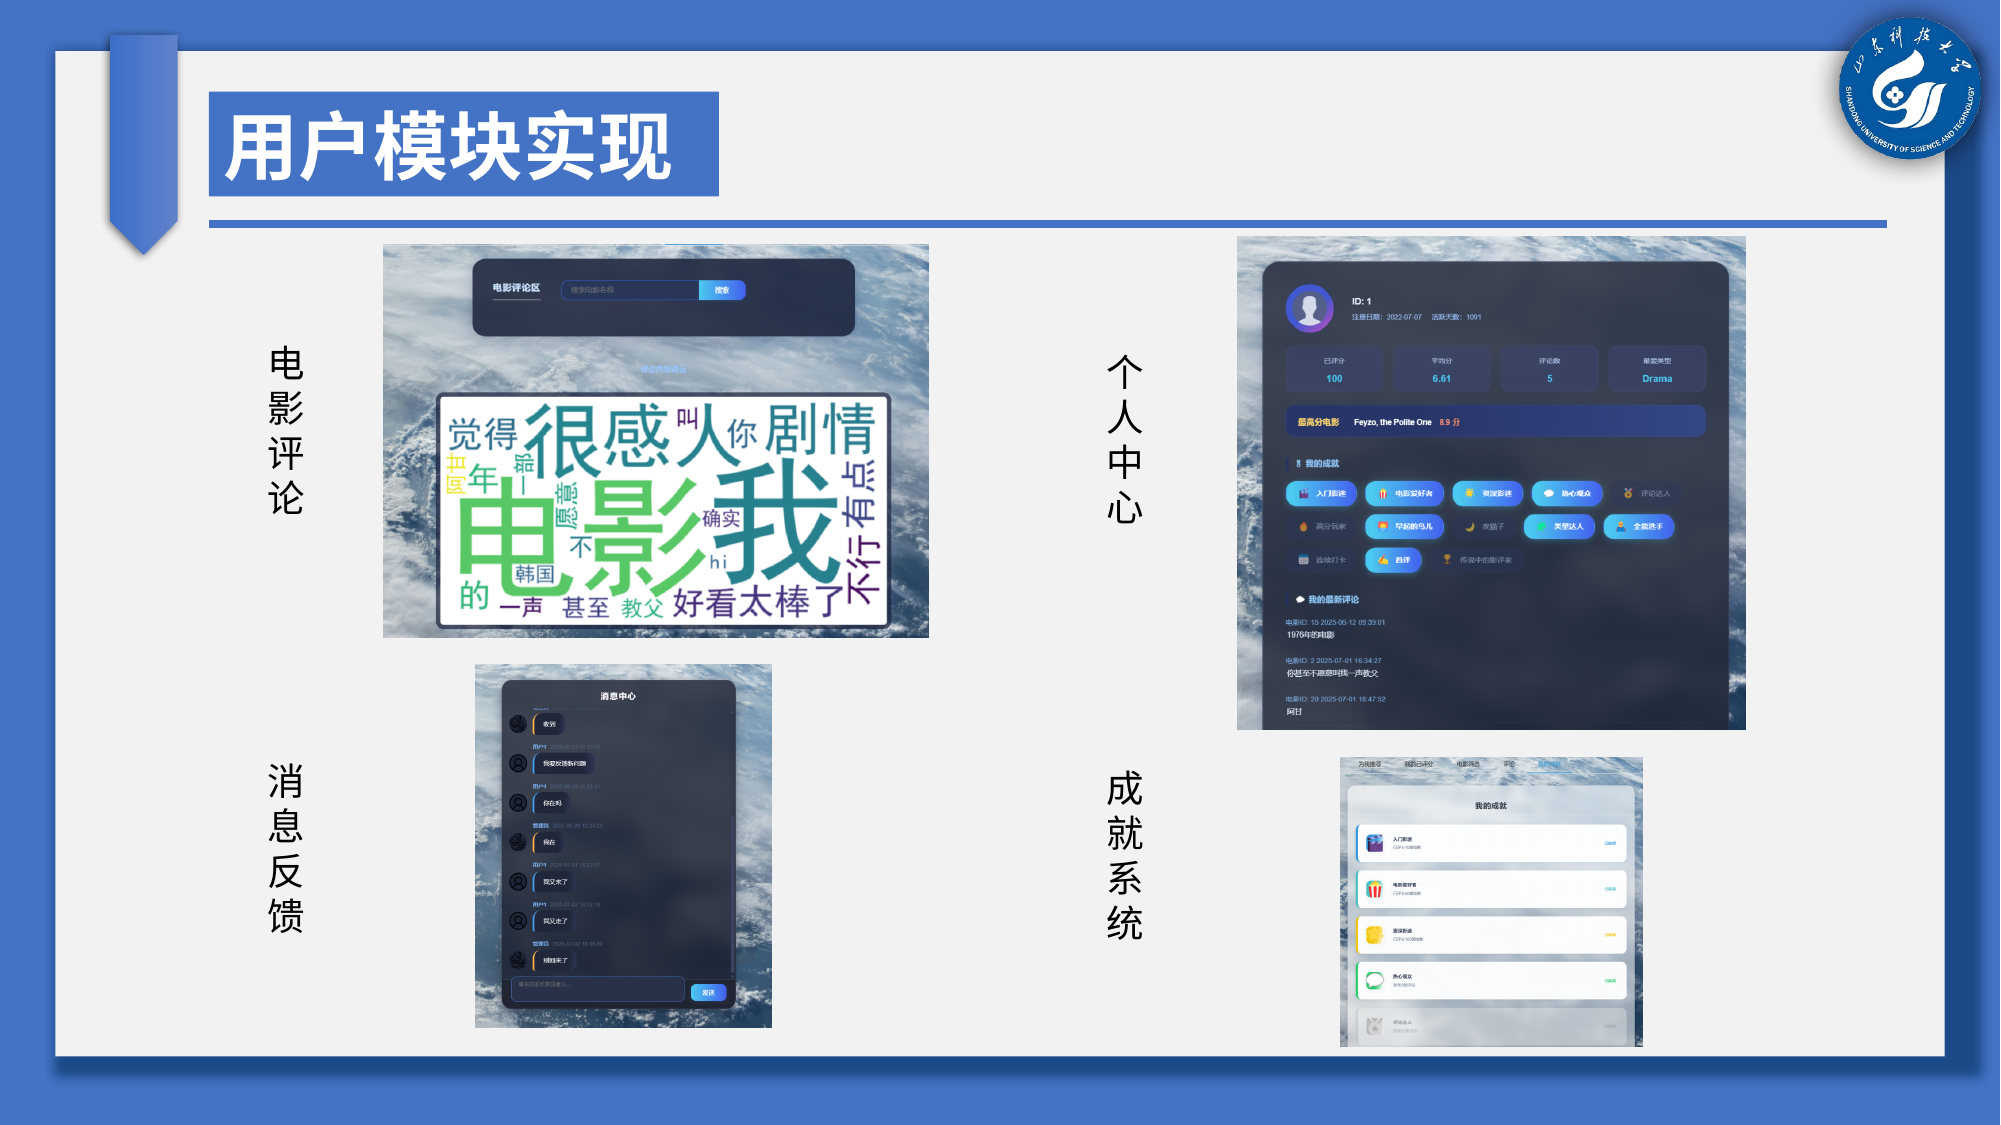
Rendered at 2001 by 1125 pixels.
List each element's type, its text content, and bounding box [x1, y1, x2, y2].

picture [1340, 757, 1643, 1047]
text_box 电影评论 [253, 332, 329, 528]
text_box 消息反馈 [252, 750, 329, 946]
picture [383, 244, 929, 638]
picture [475, 664, 772, 1028]
text_box 成就系统 [1092, 757, 1168, 952]
picture [1831, 10, 1988, 167]
text_box 个人中心 [1092, 341, 1168, 536]
picture [1237, 236, 1746, 730]
text_box [110, 34, 178, 255]
text_box 用户模块实现 [208, 91, 719, 197]
